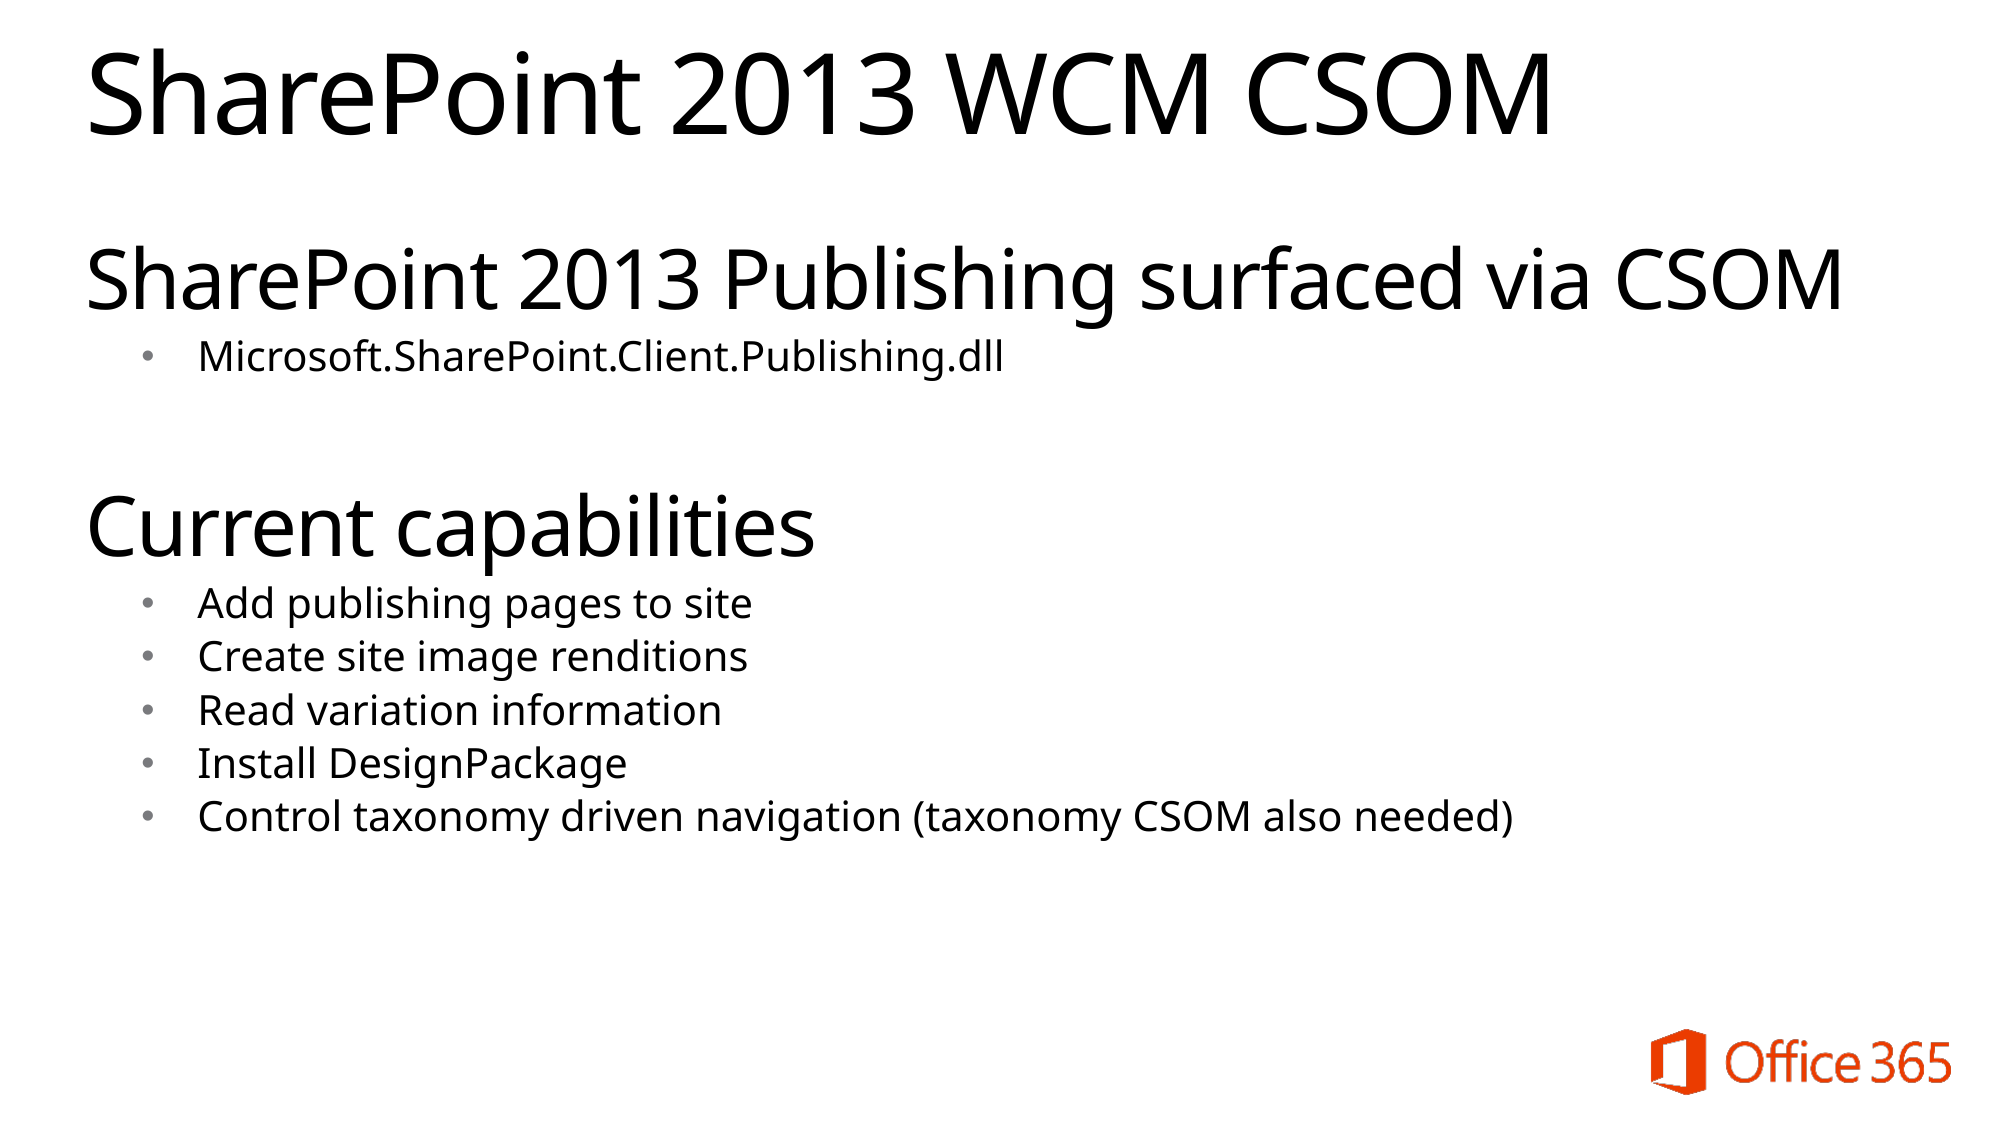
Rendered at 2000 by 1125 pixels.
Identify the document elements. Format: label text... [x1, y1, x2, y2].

list SharePoint 2013 Publishing surfaced via CSOM Microsoft.SharePoint.Client.Publishing.dll Current capabilities Add publishing pages to site Create site image renditions Read variation information Install DesignPackage Control taxonomy driven navigation (taxonomy CSOM also needed) [85, 237, 1914, 562]
title SharePoint 2013 WCM CSOM [85, 37, 1914, 161]
picture [1622, 1000, 1978, 1124]
